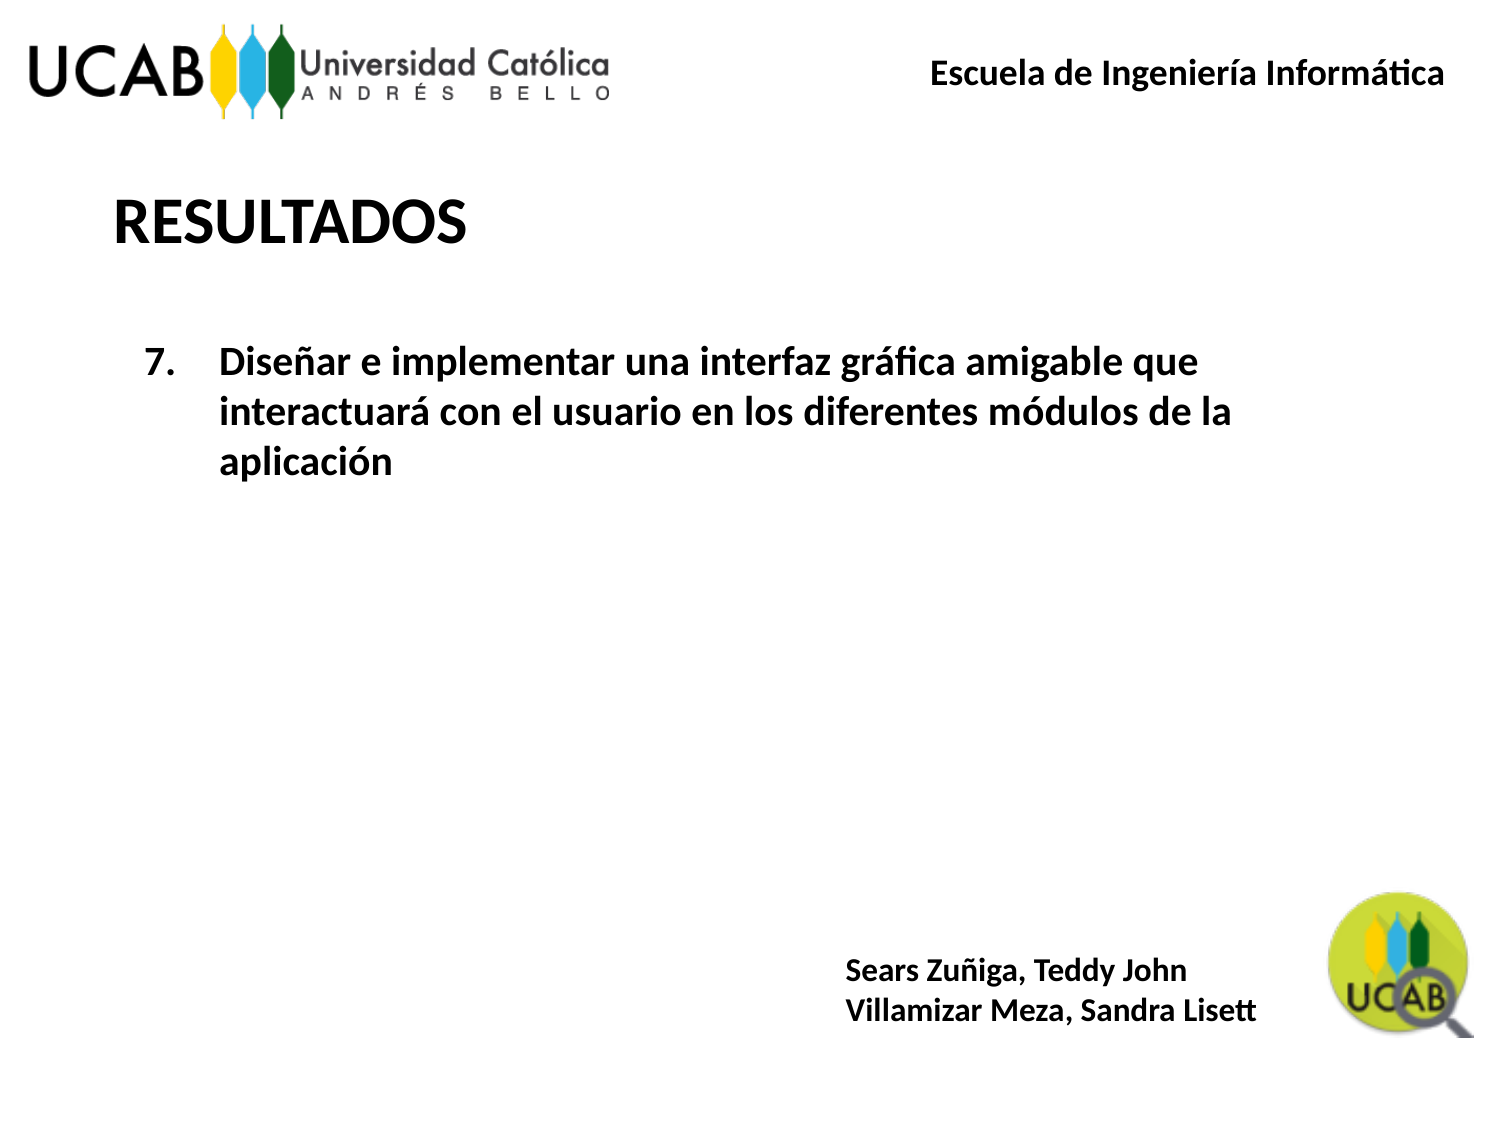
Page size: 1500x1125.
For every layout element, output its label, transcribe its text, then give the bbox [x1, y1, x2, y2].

picture [0, 6, 631, 136]
text_box RESULTADOS [98, 169, 484, 265]
text_box Diseñar e implementar una interfaz gráfica amigable que interactuará con el usuario en los diferentes módulos de la aplicación [129, 326, 1358, 542]
text_box Sears Zuñiga, Teddy John Villamizar Meza, Sandra Lisett [830, 940, 1318, 1036]
text_box Escuela de Ingeniería Informática [915, 40, 1461, 101]
picture [1323, 887, 1474, 1038]
